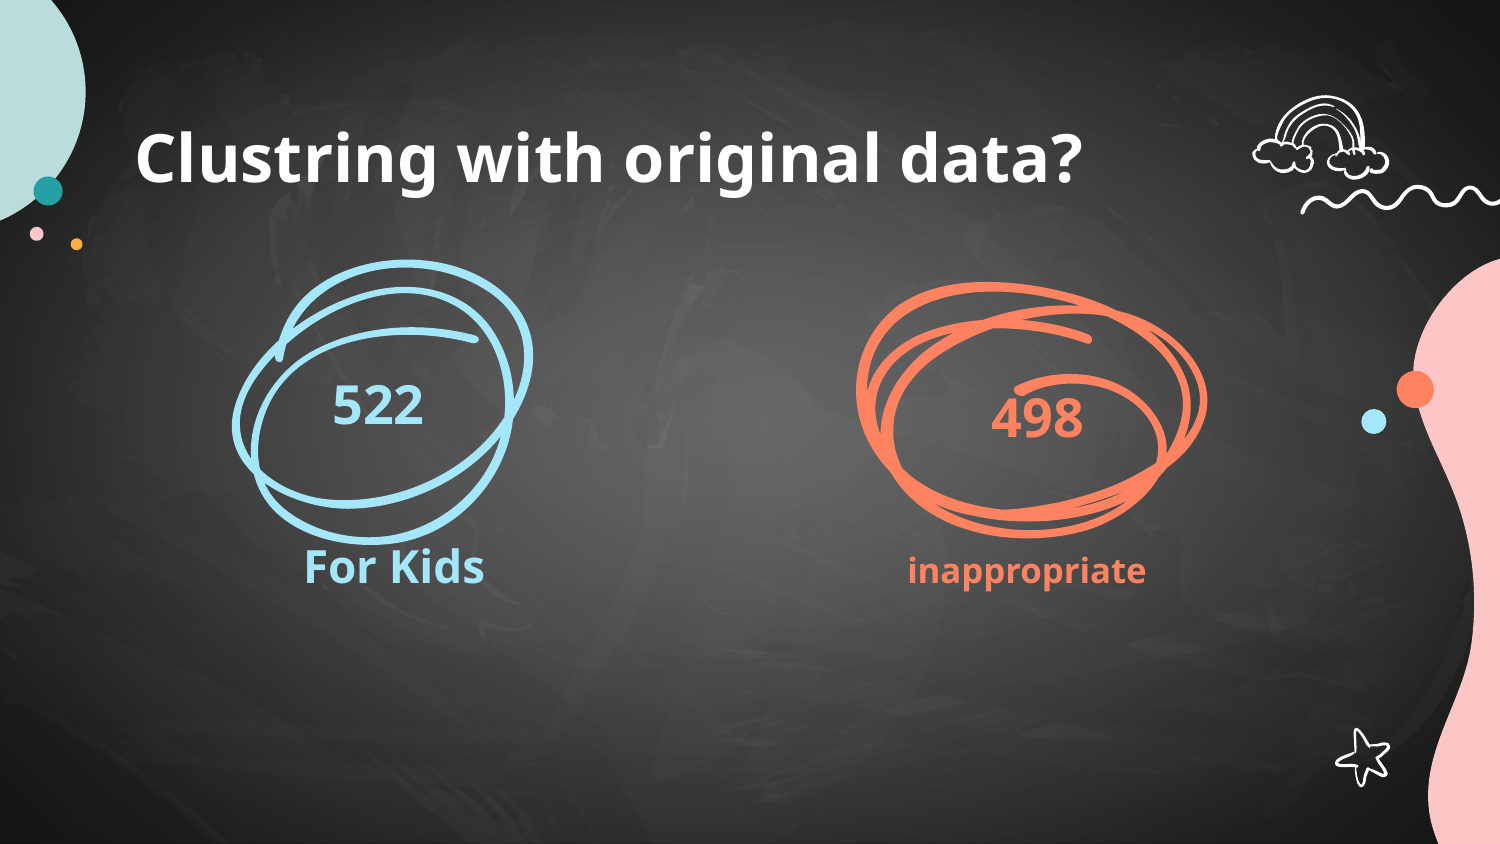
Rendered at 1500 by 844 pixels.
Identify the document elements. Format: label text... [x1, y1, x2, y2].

text_box [1300, 200, 1318, 215]
text_box [231, 259, 534, 512]
title 522 [292, 355, 465, 451]
title inappropriate [868, 510, 1186, 606]
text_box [1334, 727, 1391, 788]
picture [1325, 196, 1348, 204]
title For Kids [235, 512, 553, 608]
picture [0, 0, 1500, 844]
picture [1374, 196, 1399, 205]
text_box [856, 281, 1208, 510]
title 498 [952, 368, 1124, 464]
title Clustring with original data? [119, 101, 1258, 196]
text_box [1319, 200, 1352, 209]
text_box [1261, 96, 1394, 191]
text_box [1371, 184, 1500, 211]
